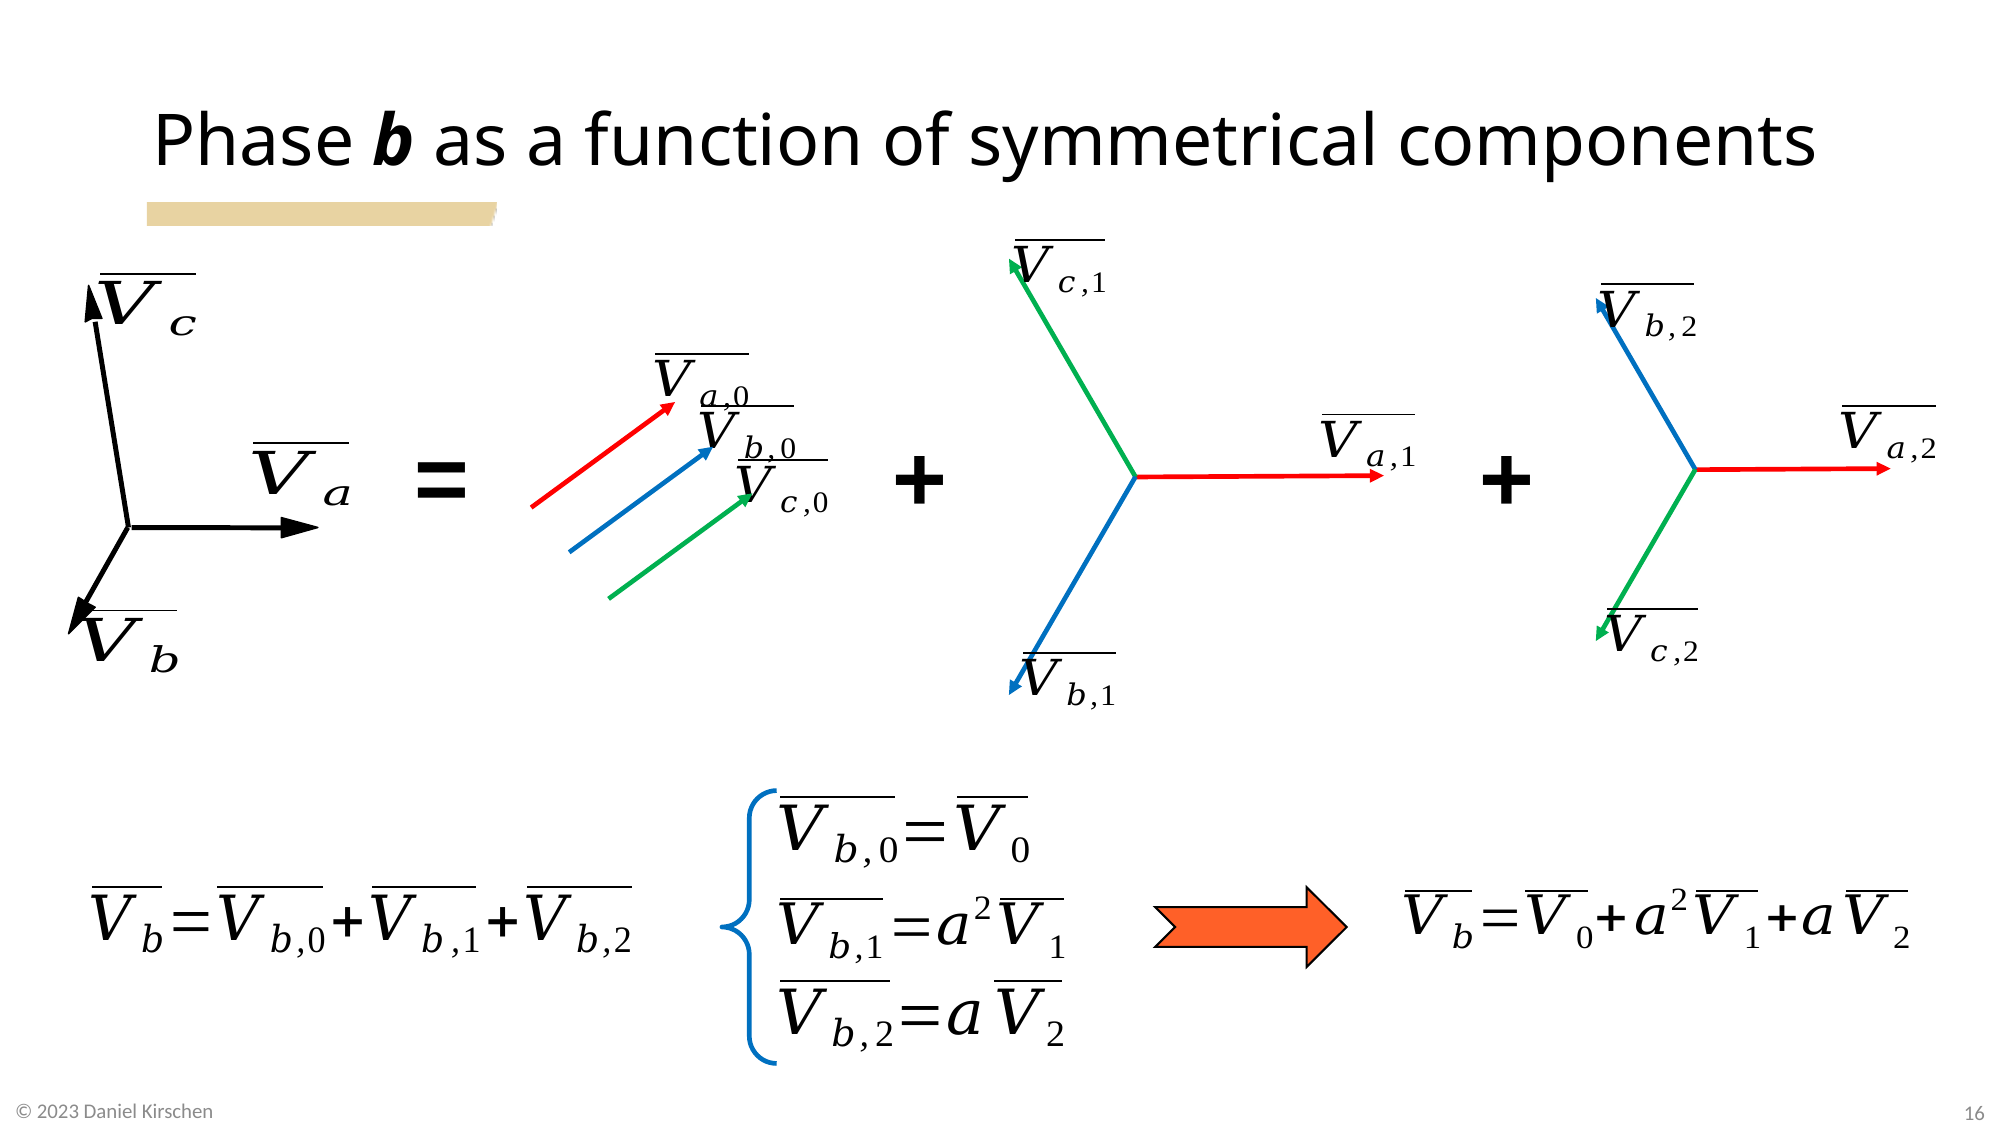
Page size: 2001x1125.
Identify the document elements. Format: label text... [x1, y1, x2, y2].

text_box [531, 349, 831, 599]
text_box = [414, 418, 470, 531]
slide_number 16 [1550, 1088, 2000, 1125]
title Phase b as a function of symmetrical components [137, 59, 1863, 226]
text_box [68, 268, 353, 682]
text_box + [892, 418, 948, 531]
text_box + [1479, 418, 1534, 531]
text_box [1155, 880, 1912, 967]
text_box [1008, 236, 1418, 713]
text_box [1595, 280, 1938, 669]
slide_number © 2023 Daniel Kirschen [0, 1094, 546, 1125]
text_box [721, 790, 1067, 1064]
